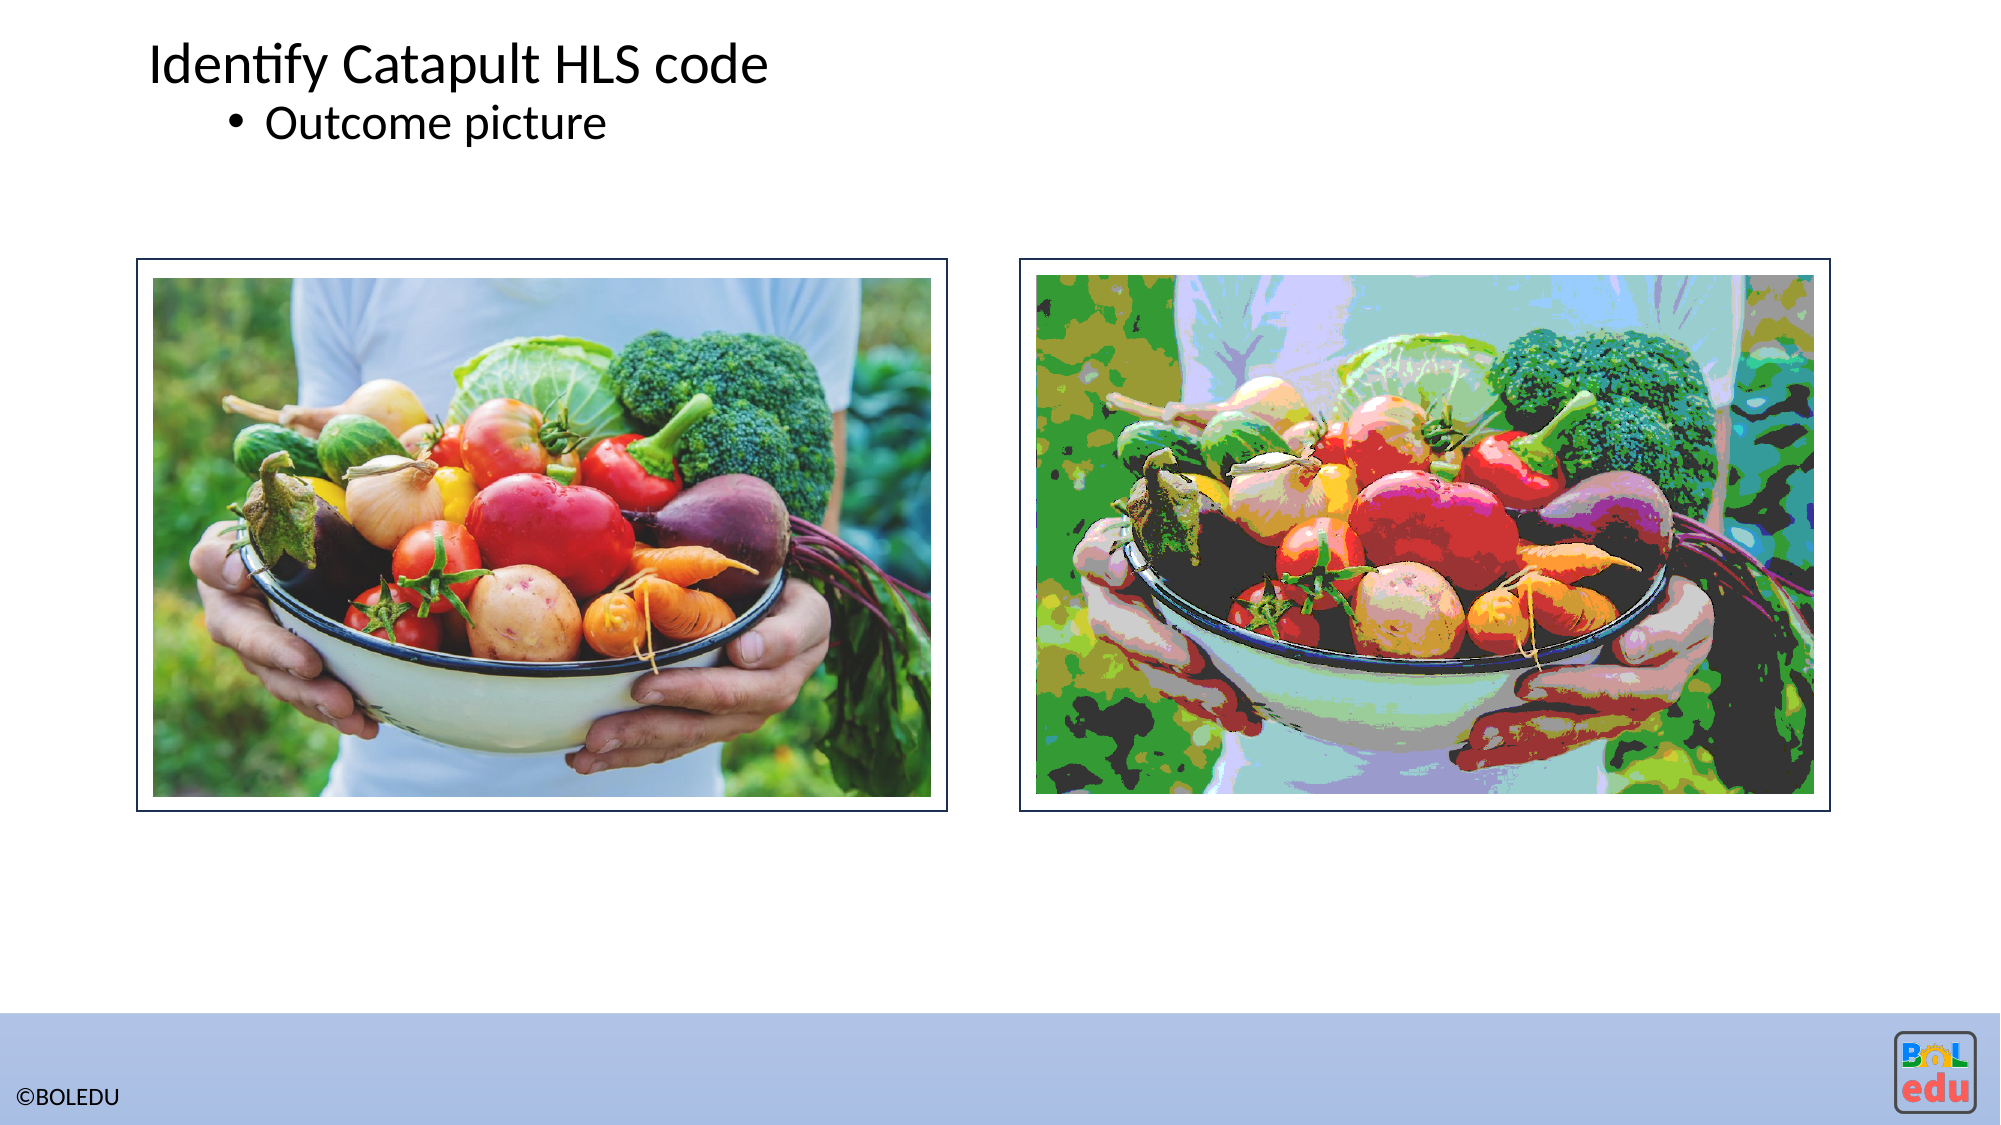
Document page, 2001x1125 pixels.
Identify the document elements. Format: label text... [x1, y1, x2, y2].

text_box [136, 259, 947, 811]
text_box Identify Catapult HLS code [133, 25, 1855, 196]
picture [1894, 1031, 1981, 1114]
text_box [1020, 259, 1831, 811]
text_box Outcome picture [137, 88, 1863, 920]
picture [152, 278, 931, 797]
picture [1035, 275, 1814, 795]
text_box [189, 1002, 1426, 1065]
